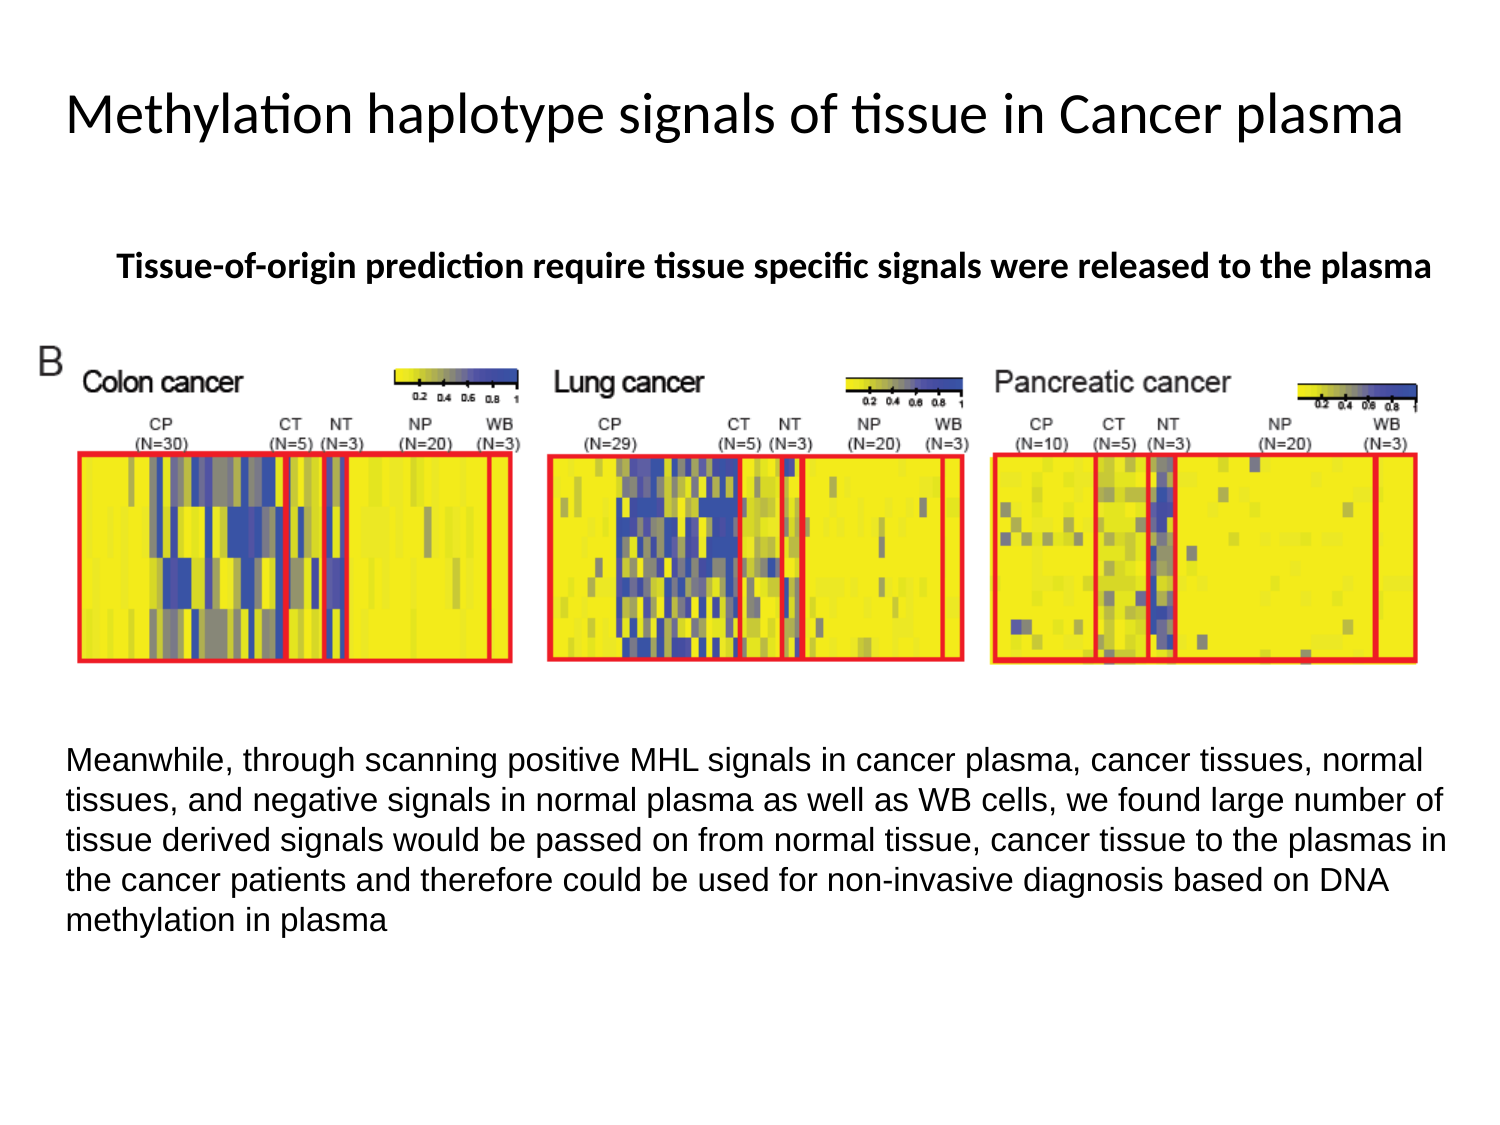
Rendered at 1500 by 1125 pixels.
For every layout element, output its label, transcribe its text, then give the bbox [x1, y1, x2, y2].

text_box Methylation haplotype signals of tissue in Cancer plasma [51, 67, 1500, 153]
picture [13, 331, 1500, 695]
text_box Meanwhile, through scanning positive MHL signals in cancer plasma, cancer tissues, normal tissues, and negative signals in normal plasma as well as WB cells, we found large number of tissue derived signals would be passed on from normal tissue, cancer tissue to the plasmas in the cancer patients and therefore could be used for non-invasive diagnosis based on DNA methylation in plasma [50, 731, 1500, 946]
text_box Tissue-of-origin prediction require tissue specific signals were released to the plasma [101, 233, 1449, 294]
